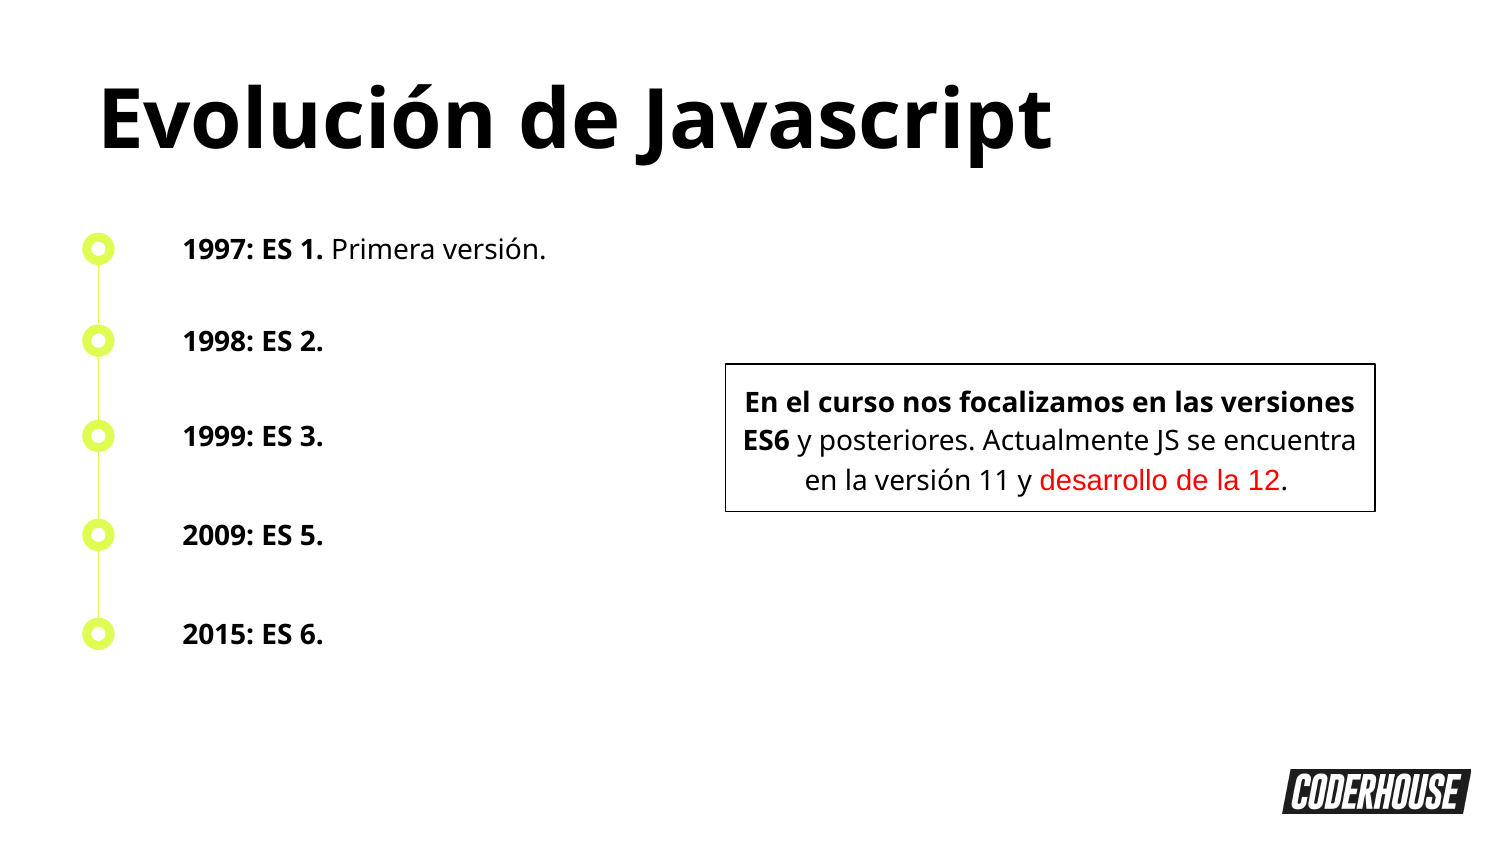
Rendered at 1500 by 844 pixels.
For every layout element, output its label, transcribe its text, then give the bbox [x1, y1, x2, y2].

text_box 2015: ES 6. [167, 601, 601, 666]
text_box En el curso nos focalizamos en las versiones ES6 y posteriores. Actualmente JS se encuentra en la versión 11 y desarrollo de la 12. [725, 363, 1375, 512]
picture [1281, 769, 1471, 814]
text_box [81, 324, 115, 358]
text_box 2009: ES 5. [167, 502, 601, 567]
text_box 1997: ES 1. Primera versión. [167, 216, 601, 281]
text_box 1999: ES 3. [167, 403, 601, 468]
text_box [81, 617, 115, 651]
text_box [81, 419, 115, 453]
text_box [81, 232, 115, 266]
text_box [81, 518, 115, 552]
text_box 1998: ES 2. [167, 308, 601, 373]
text_box Evolución de Javascript [82, 61, 1418, 182]
